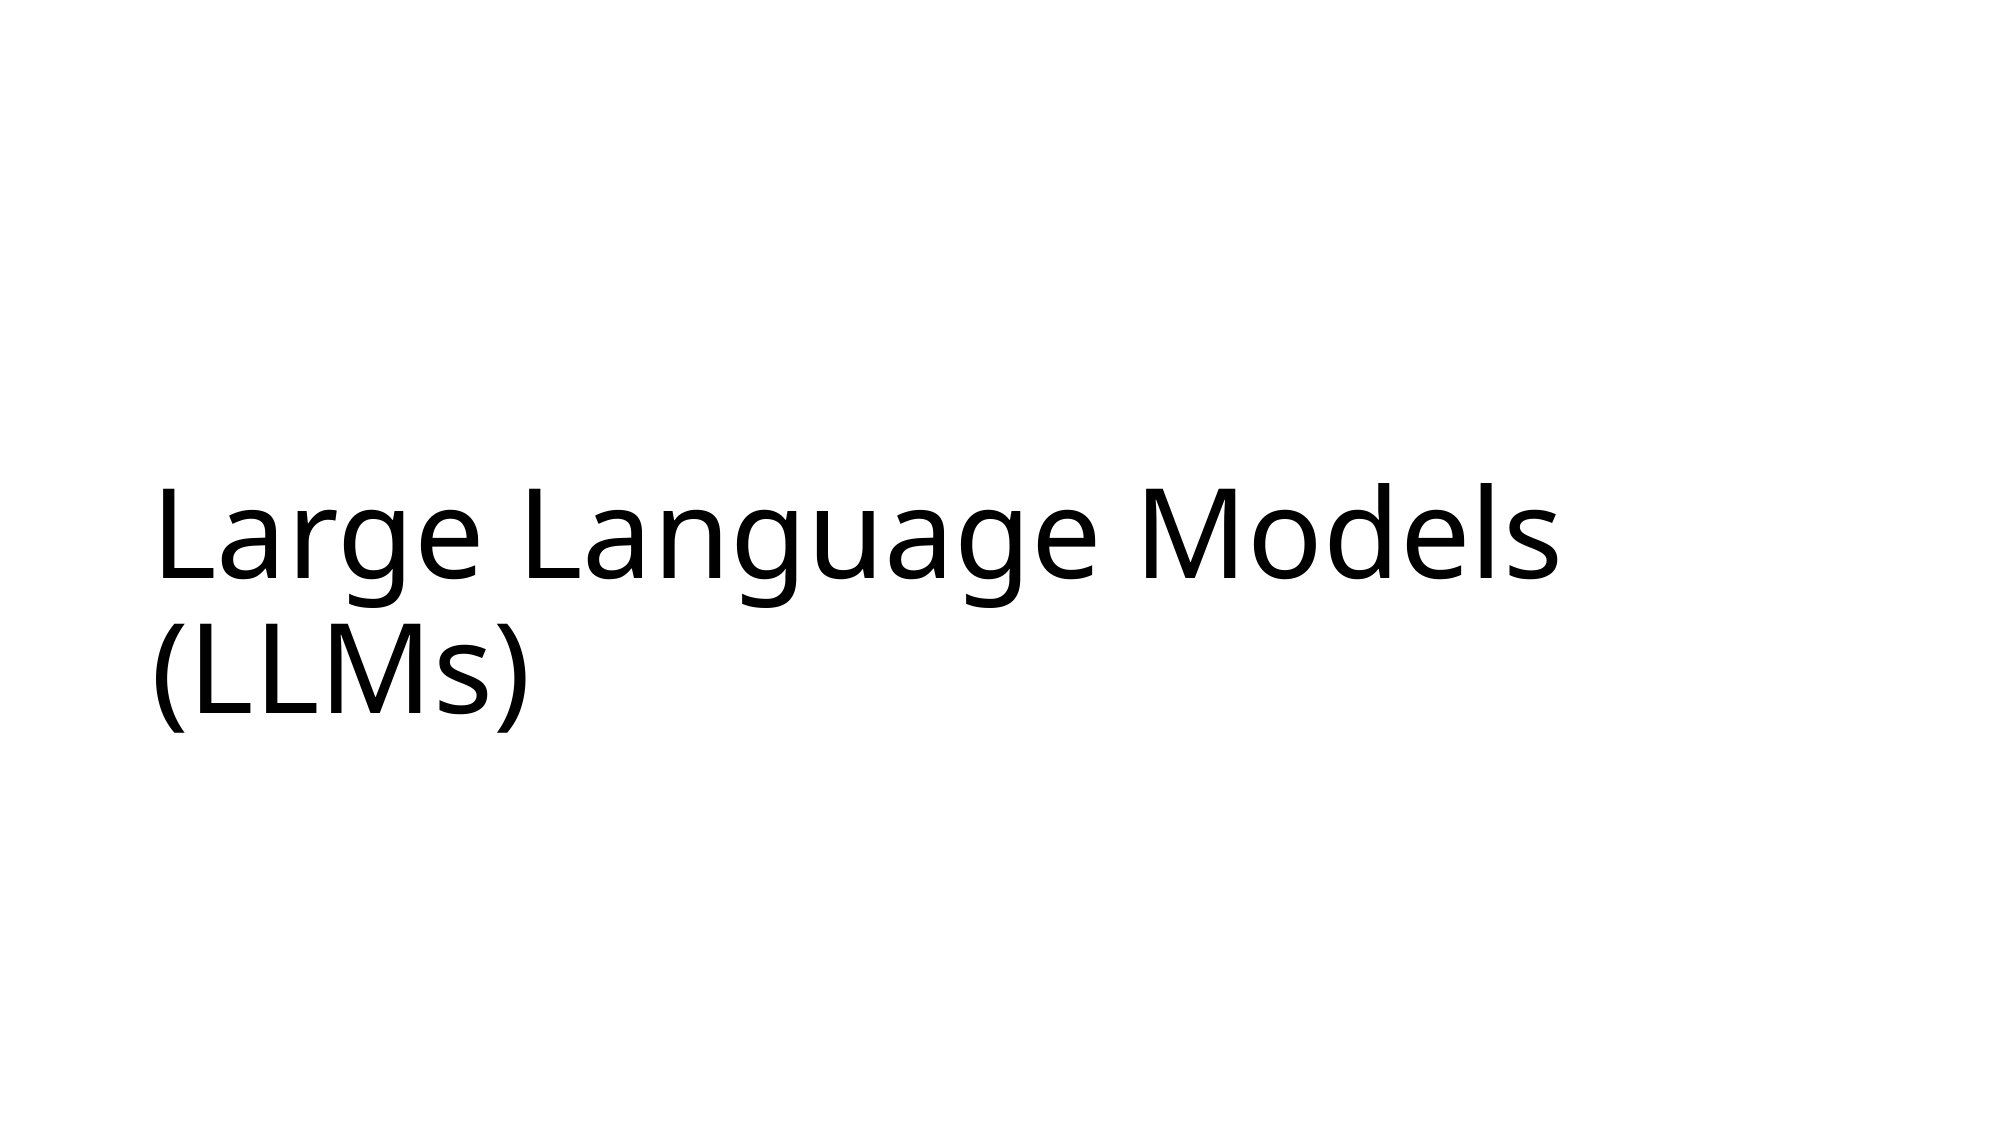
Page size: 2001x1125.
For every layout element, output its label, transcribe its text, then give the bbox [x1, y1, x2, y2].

title Large Language Models (LLMs) [136, 280, 1862, 749]
